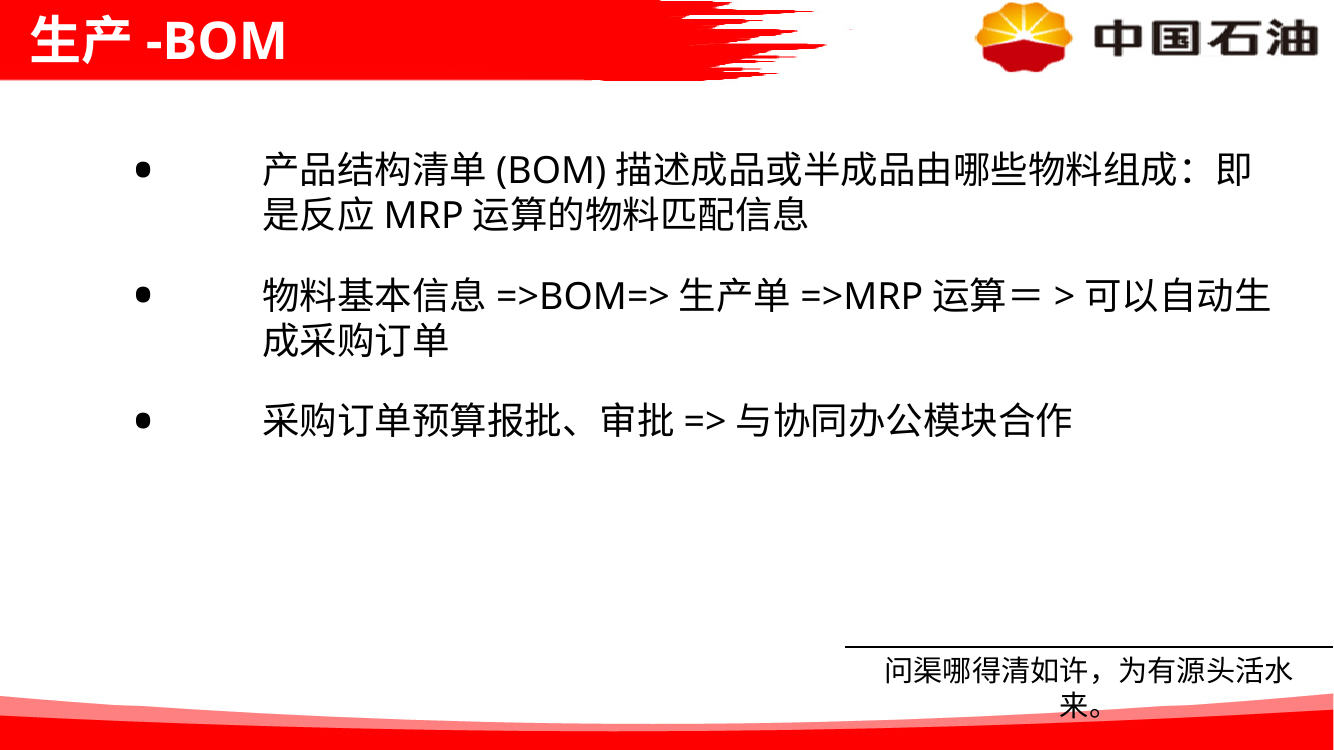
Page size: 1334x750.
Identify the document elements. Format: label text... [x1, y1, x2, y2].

list 产品结构清单(BOM)描述成品或半成品由哪些物料组成：即是反应MRP运算的物料匹配信息 物料基本信息=>BOM=>生产单=>MRP运算＝>可以自动生成采购订单 采购订单预算报批、审批=>与协同办公模块合作 [64, 138, 1305, 634]
title 生产-BOM [0, 0, 384, 106]
text_box 问渠哪得清如许，为有源头活水来。 [845, 652, 1334, 730]
picture [0, 0, 1334, 750]
